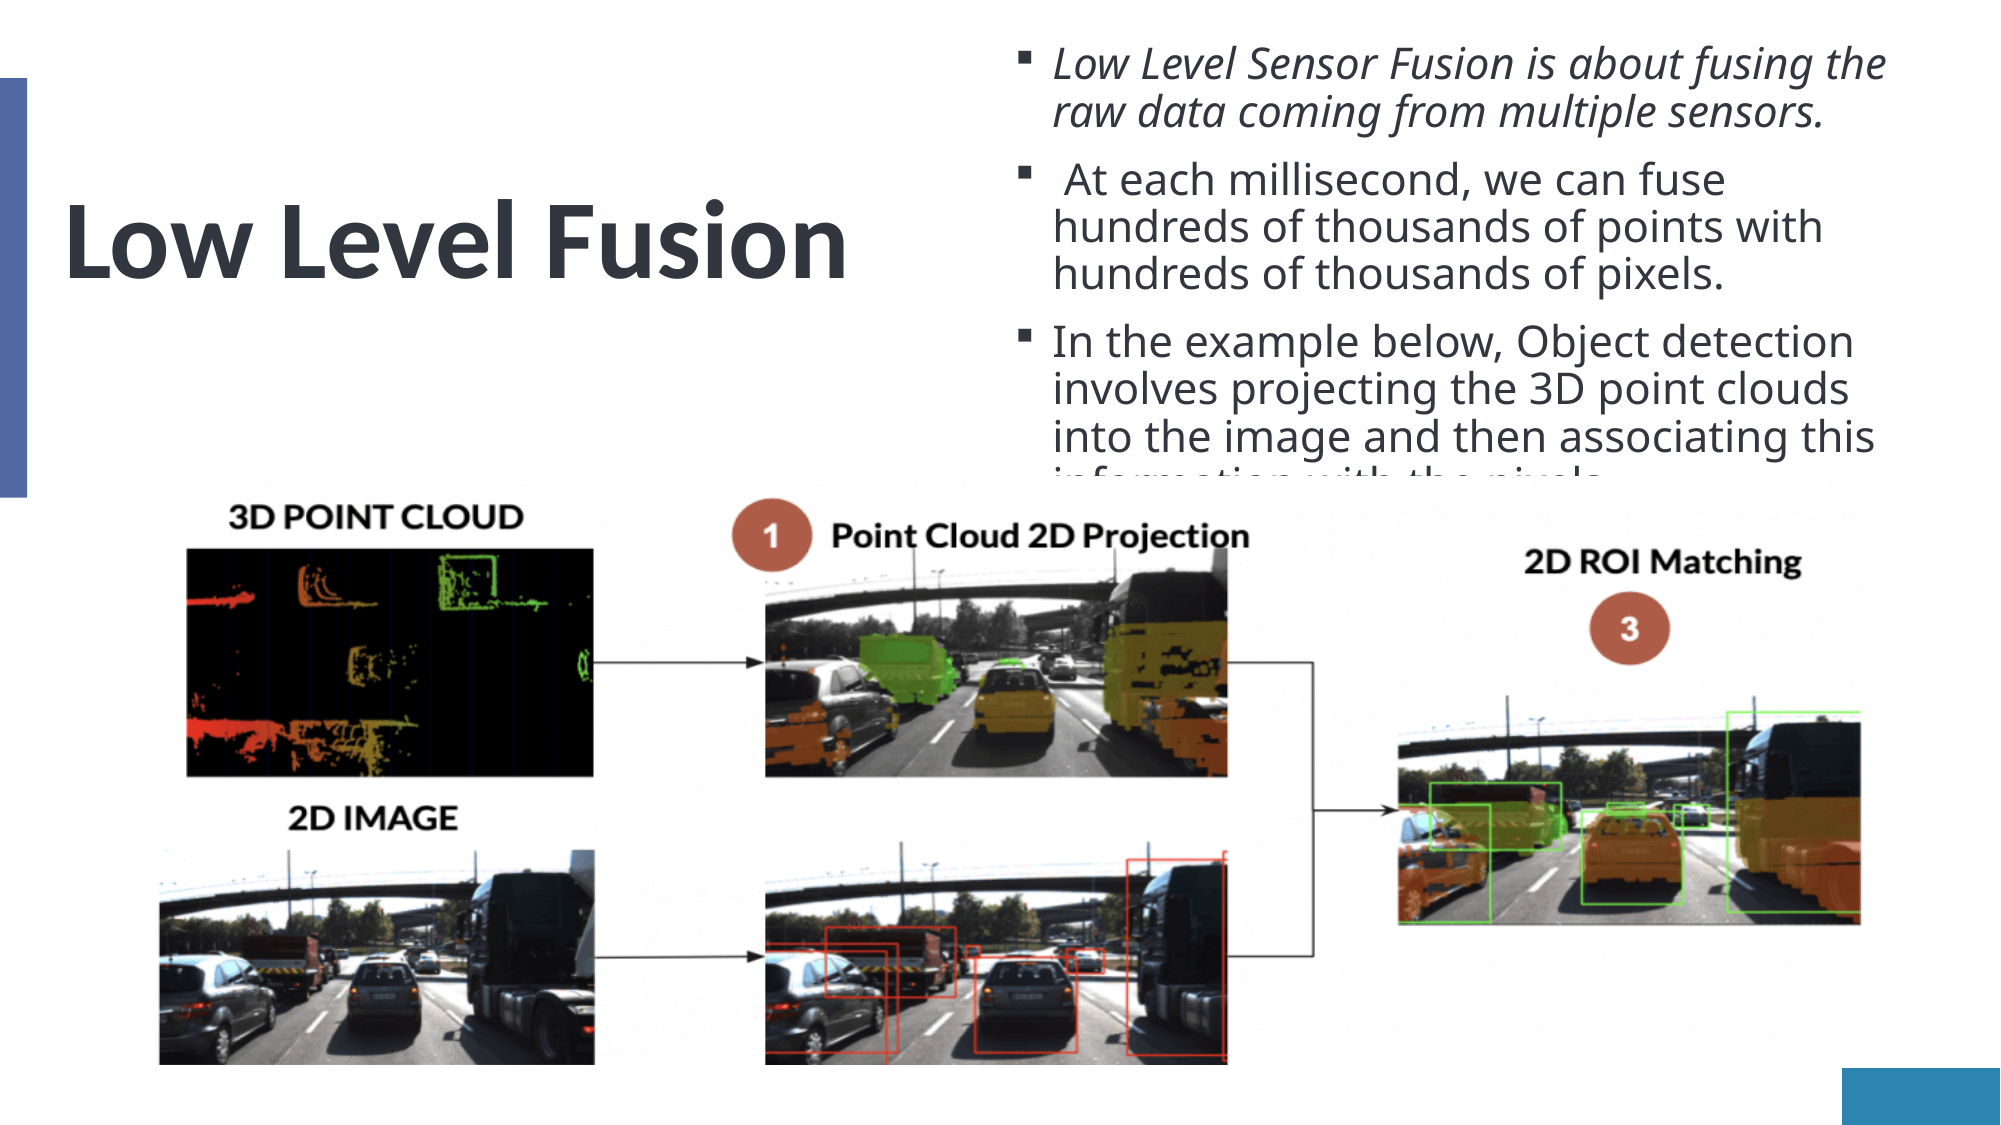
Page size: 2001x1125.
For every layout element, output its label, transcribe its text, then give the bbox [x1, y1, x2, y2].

list Low Level Sensor Fusion is about fusing the raw data coming from multiple sensors. At each millisecond, we can fuse hundreds of thousands of points with hundreds of thousands of pixels. In the example below, Object detection involves projecting the 3D point clouds into the image and then associating this information with the pixels. [999, 34, 1951, 535]
picture [111, 476, 1889, 1065]
title Low Level Fusion [49, 32, 897, 452]
